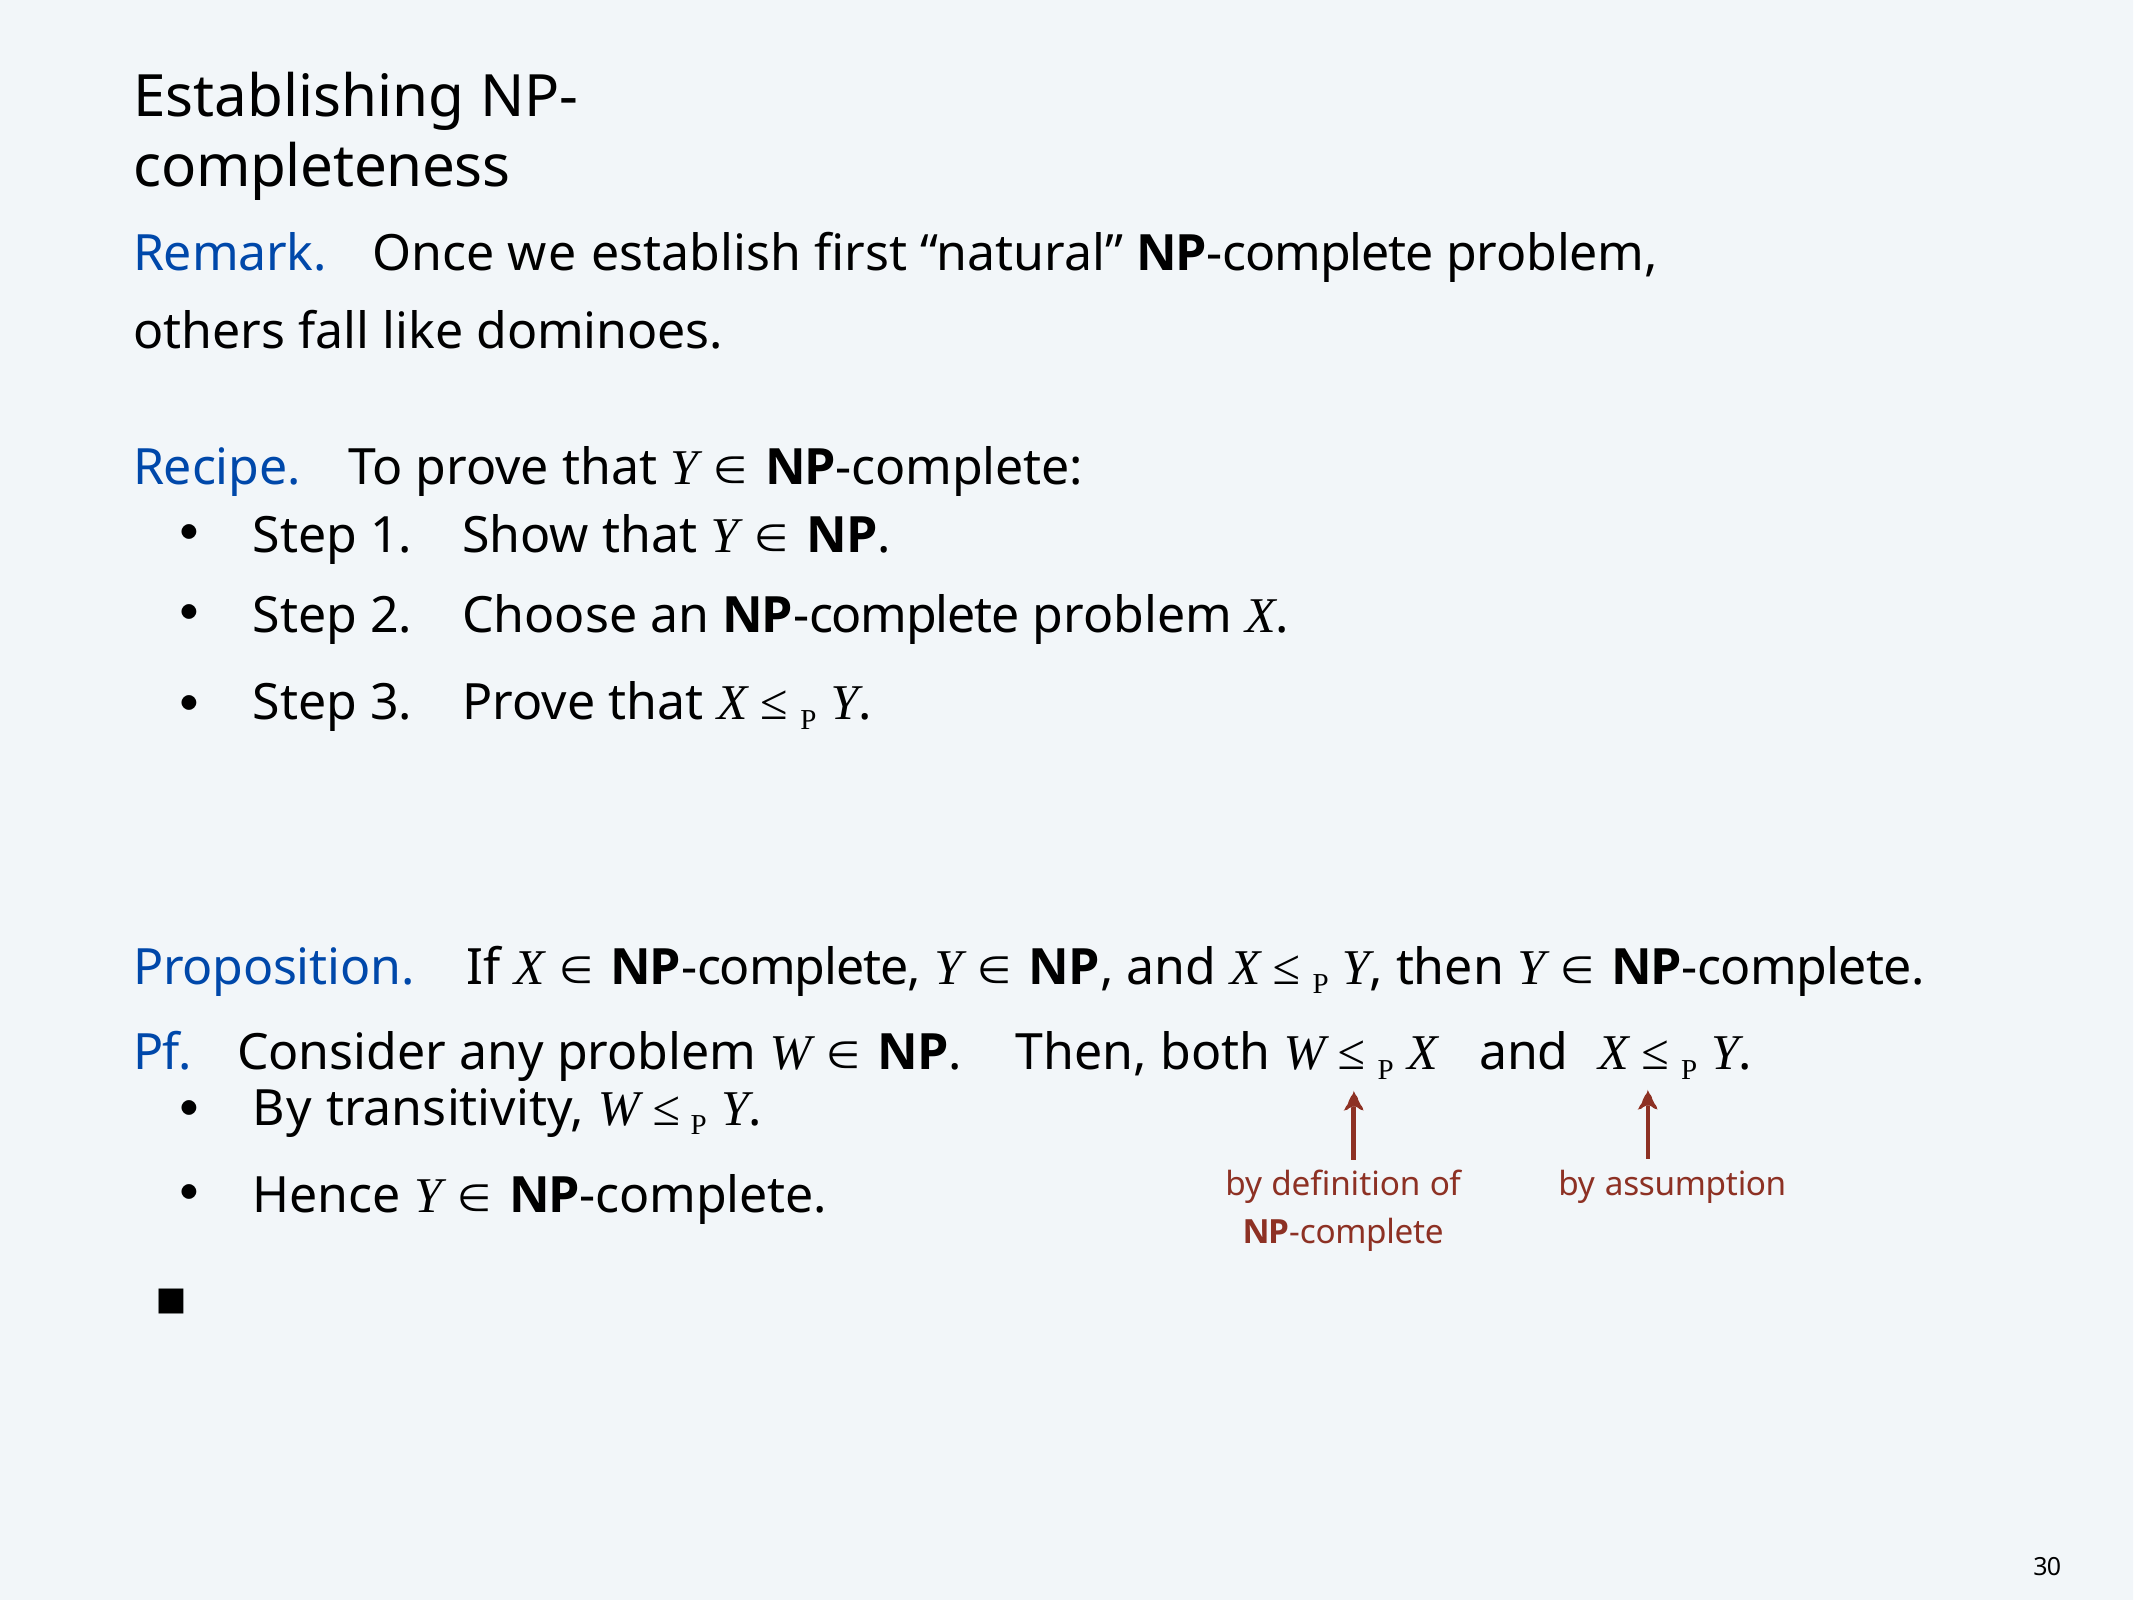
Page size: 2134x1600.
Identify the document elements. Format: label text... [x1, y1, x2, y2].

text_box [1343, 1090, 1364, 1161]
text_box Remark. Once we establish first “natural” NP-complete problem, others fall like dominoes. Recipe. To prove that Y  NP-complete: ・Step 1. Show that Y  NP. ・Step 2. Choose an NP-complete problem X. ・Step 3. Prove that X ≤ P Y. [125, 199, 1707, 744]
text_box ・By transitivity, W ≤ P Y. ・Hence Y  NP-complete. ▪ [145, 1059, 882, 1325]
text_box by assumption [1556, 1160, 1800, 1203]
text_box by definition of NP-complete [1216, 1152, 1470, 1251]
title Establishing NP-completeness [131, 56, 942, 199]
slide_number 30 [2027, 1532, 2074, 1600]
text_box Proposition. If X  NP-complete, Y  NP, and X ≤ P Y, then Y  NP-complete. Pf. Consider any problem W  NP. Then, both W ≤ P X and X ≤ P Y. [122, 912, 1967, 1086]
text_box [1637, 1089, 1659, 1160]
